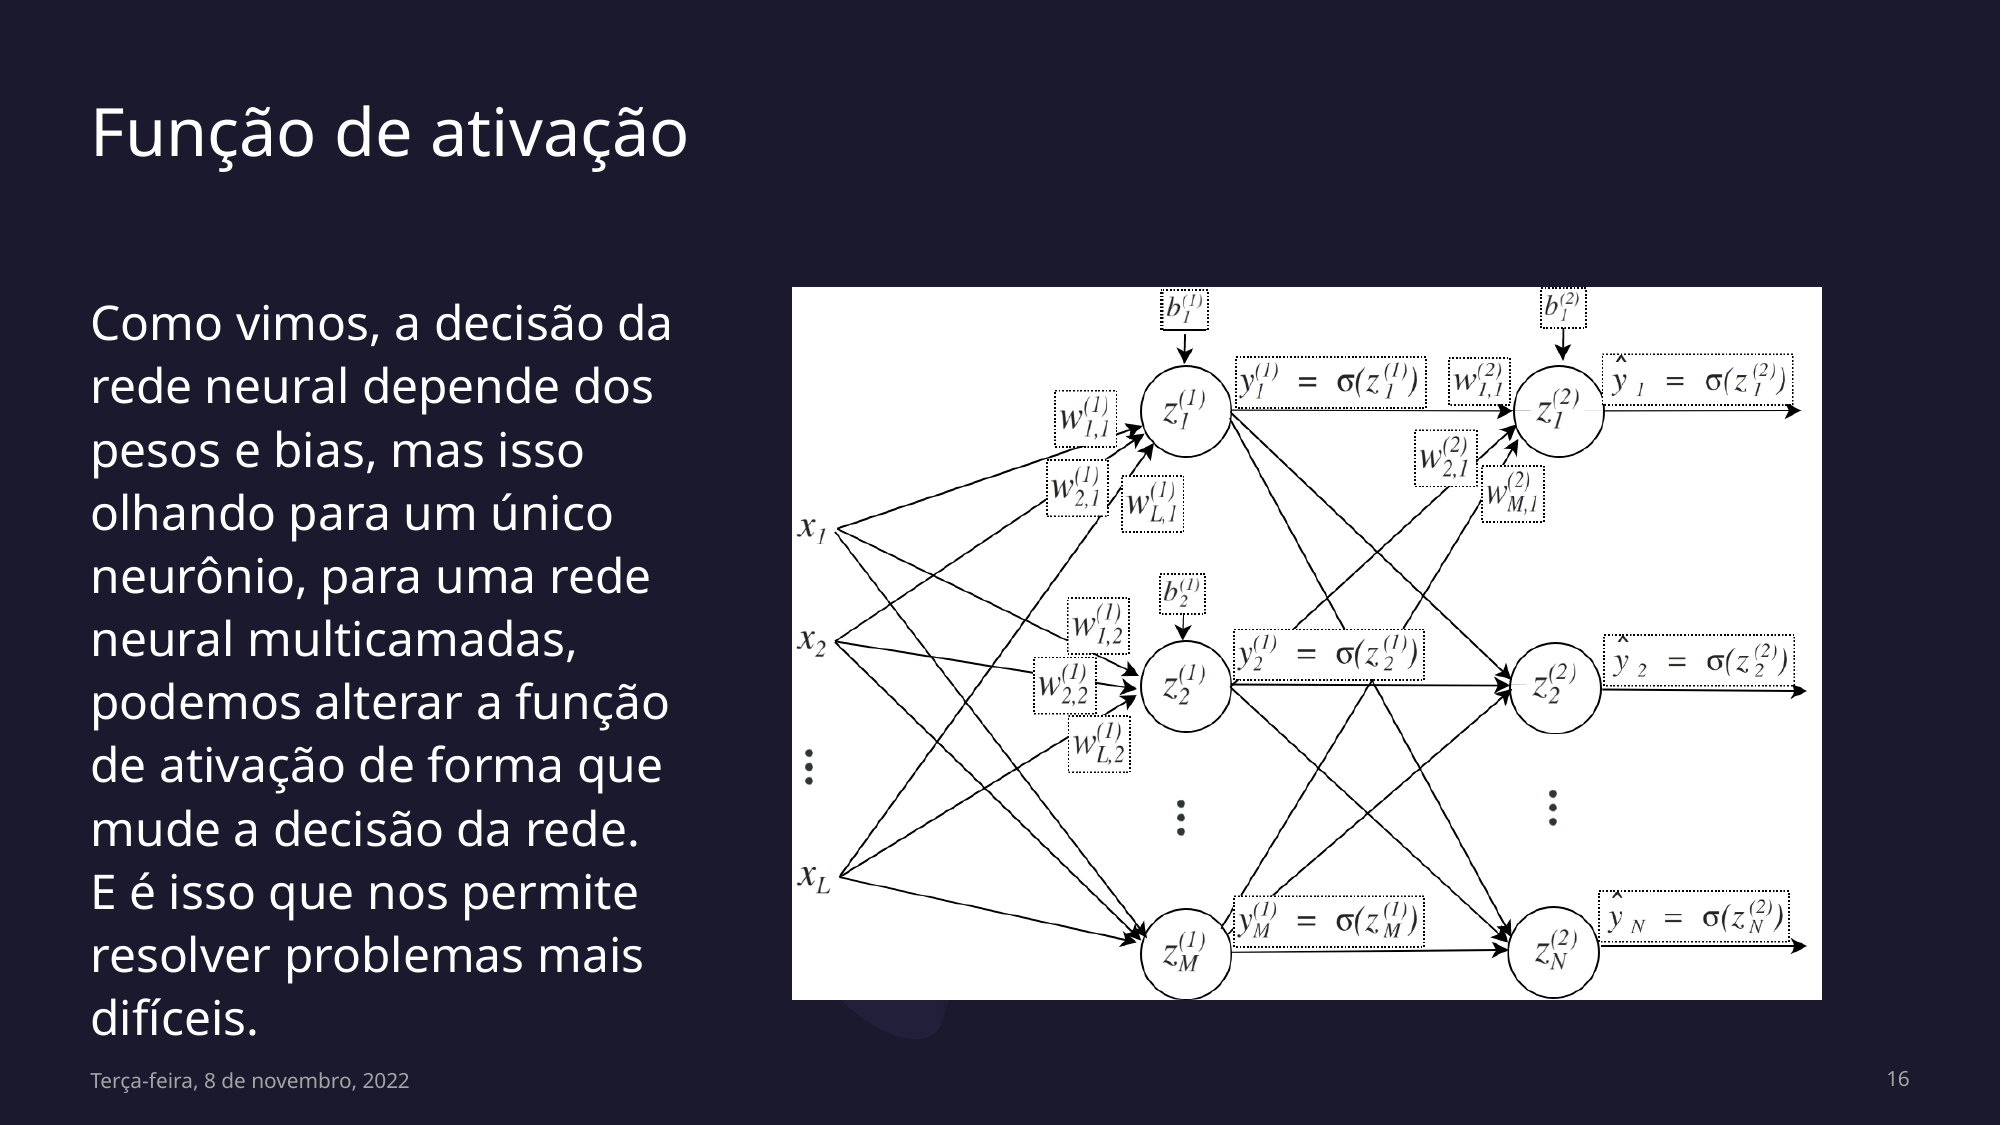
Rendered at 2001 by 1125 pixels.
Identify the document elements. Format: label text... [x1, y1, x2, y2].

title Função de ativação [90, 90, 1910, 252]
list Como vimos, a decisão da rede neural depende dos pesos e bias, mas isso olhando para um único neurônio, para uma rede neural multicamadas, podemos alterar a função de ativação de forma que mude a decisão da rede. E é isso que nos permite resolver problemas mais difíceis. [90, 287, 676, 1000]
slide_number ‹#› [1632, 1067, 1910, 1093]
slide_number Terça-feira, 8 de novembro, 2022 [90, 1067, 522, 1093]
picture [792, 286, 1822, 1000]
